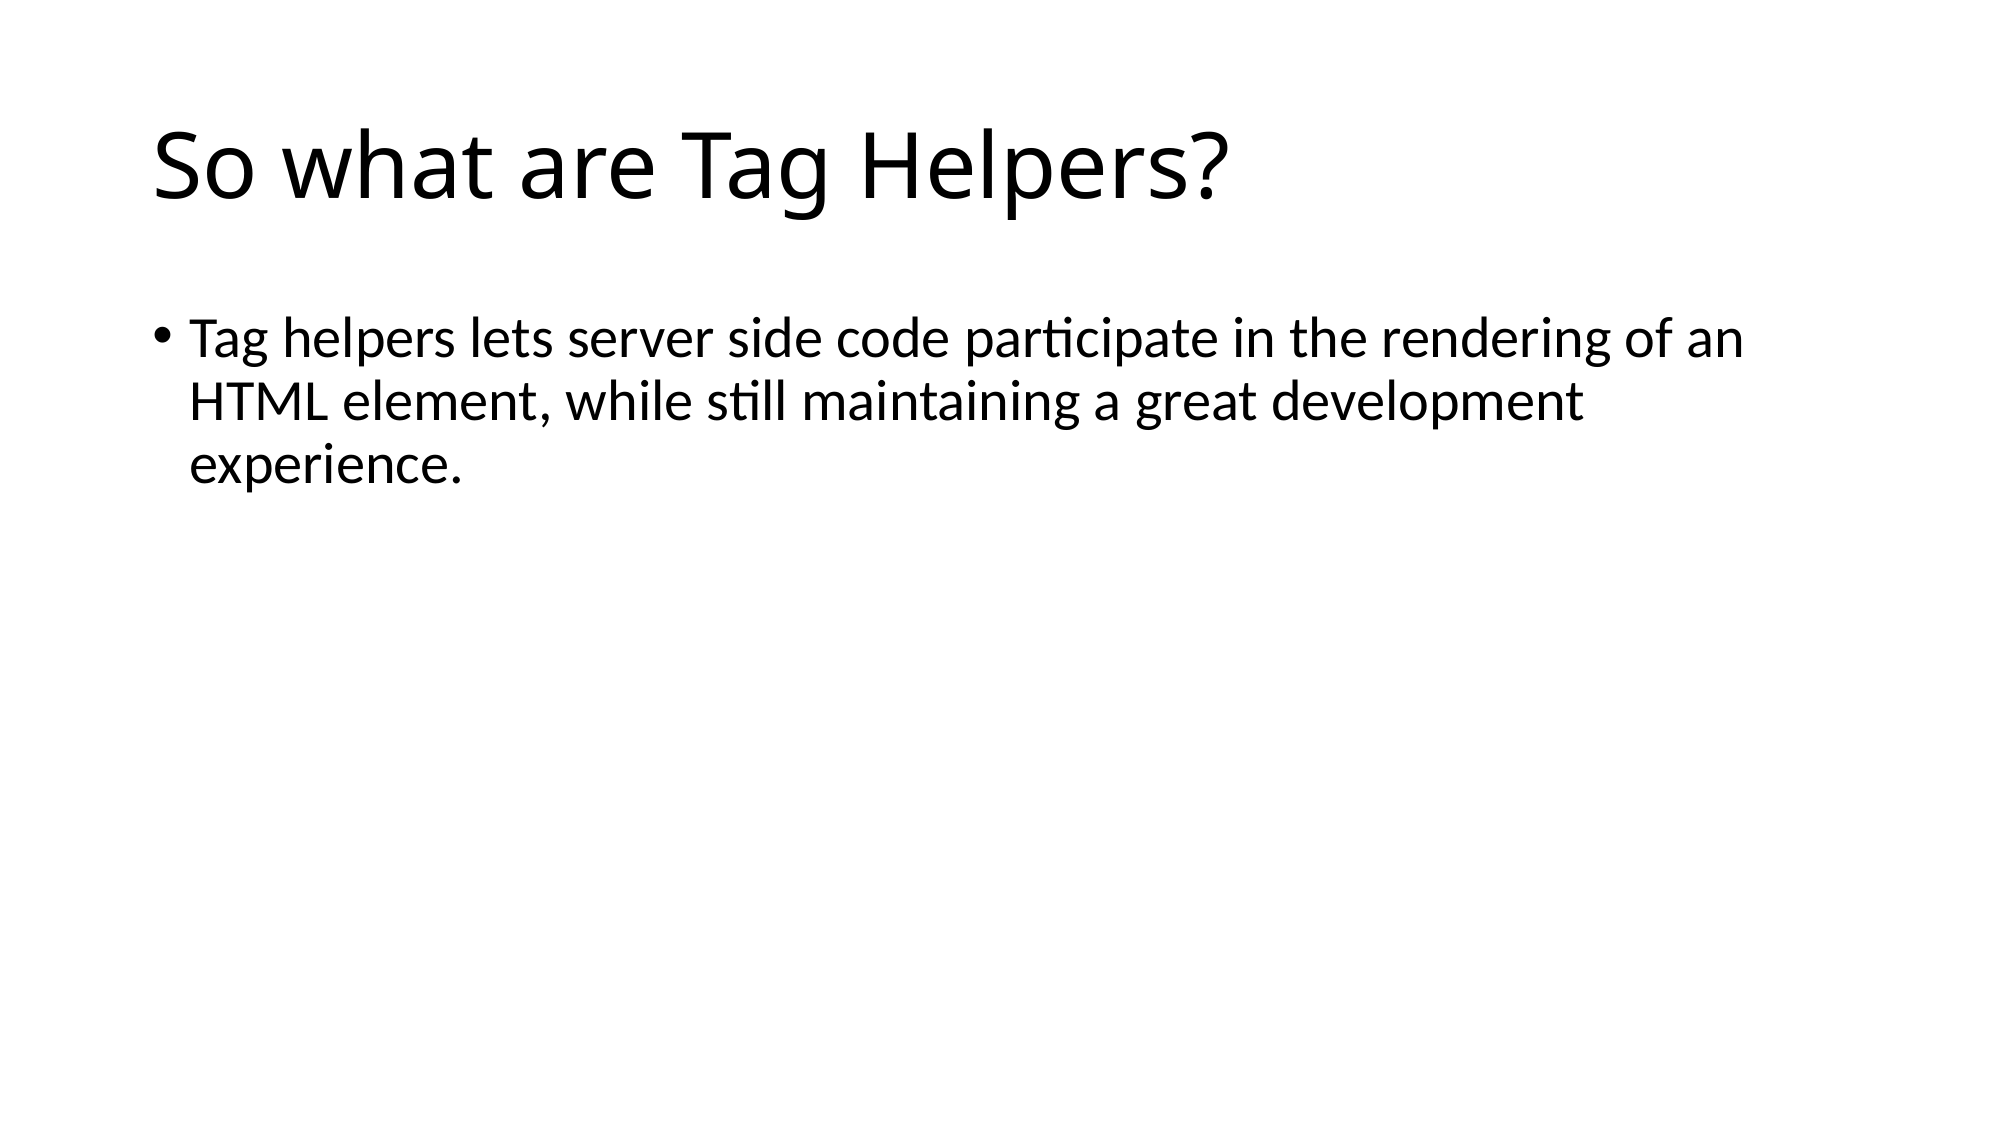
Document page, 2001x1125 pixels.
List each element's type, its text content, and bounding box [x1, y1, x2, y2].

list Tag helpers lets server side code participate in the rendering of an HTML element, while still maintaining a great development experience. [137, 299, 1863, 1014]
title So what are Tag Helpers? [137, 59, 1863, 278]
